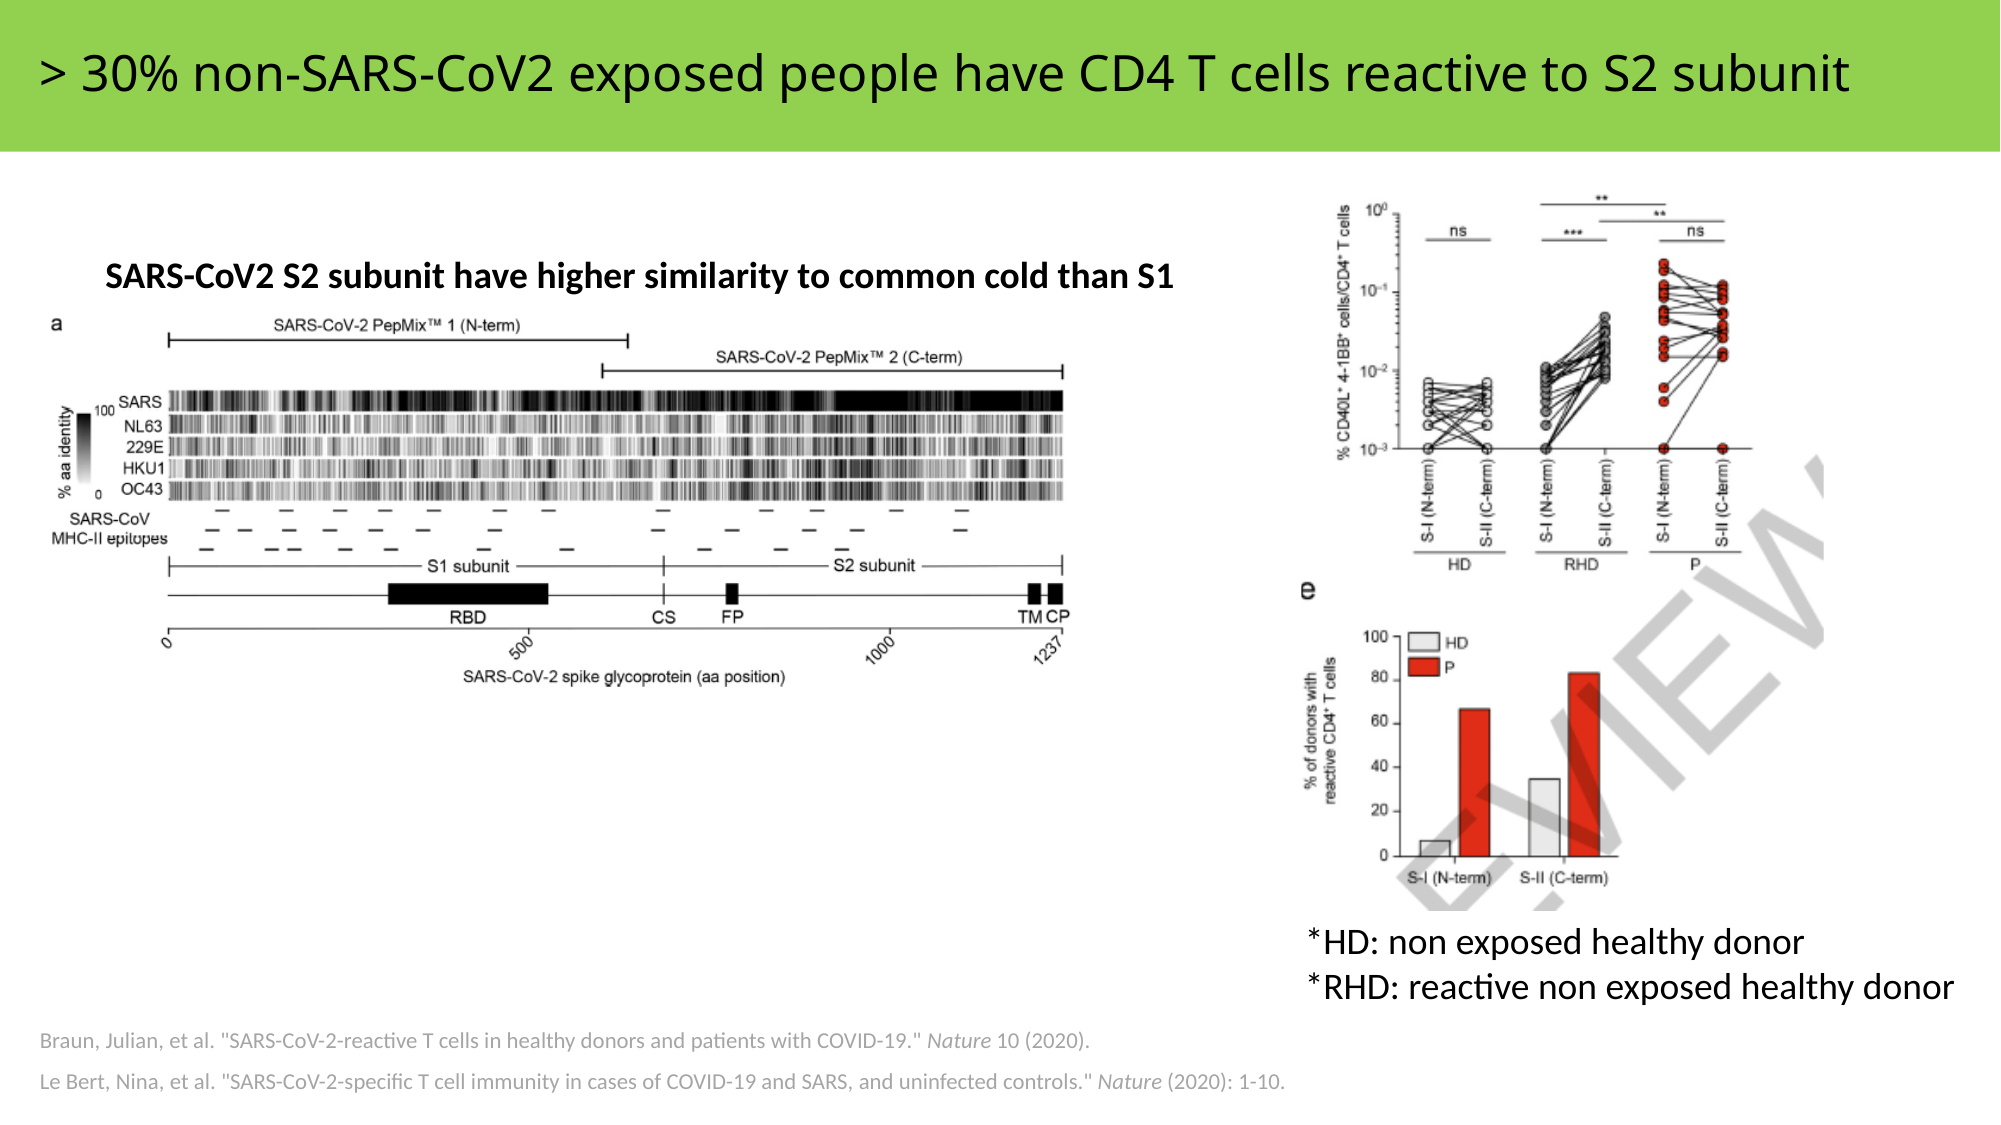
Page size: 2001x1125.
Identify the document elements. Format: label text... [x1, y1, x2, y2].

list Braun, Julian, et al. "SARS-CoV-2-reactive T cells in healthy donors and patients with COVID-19." Nature 10 (2020). Le Bert, Nina, et al. "SARS-CoV-2-specific T cell immunity in cases of COVID-19 and SARS, and uninfected controls." Nature (2020): 1-10. [24, 1021, 1975, 1103]
text_box SARS-CoV2 S2 subunit have higher similarity to common cold than S1 [90, 243, 1191, 303]
title > 30% non-SARS-CoV2 exposed people have CD4 T cells reactive to S2 subunit [24, 22, 1975, 128]
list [24, 303, 1080, 694]
picture [1301, 185, 1824, 911]
text_box *HD: non exposed healthy donor *RHD: reactive non exposed healthy donor [1290, 910, 1971, 1015]
